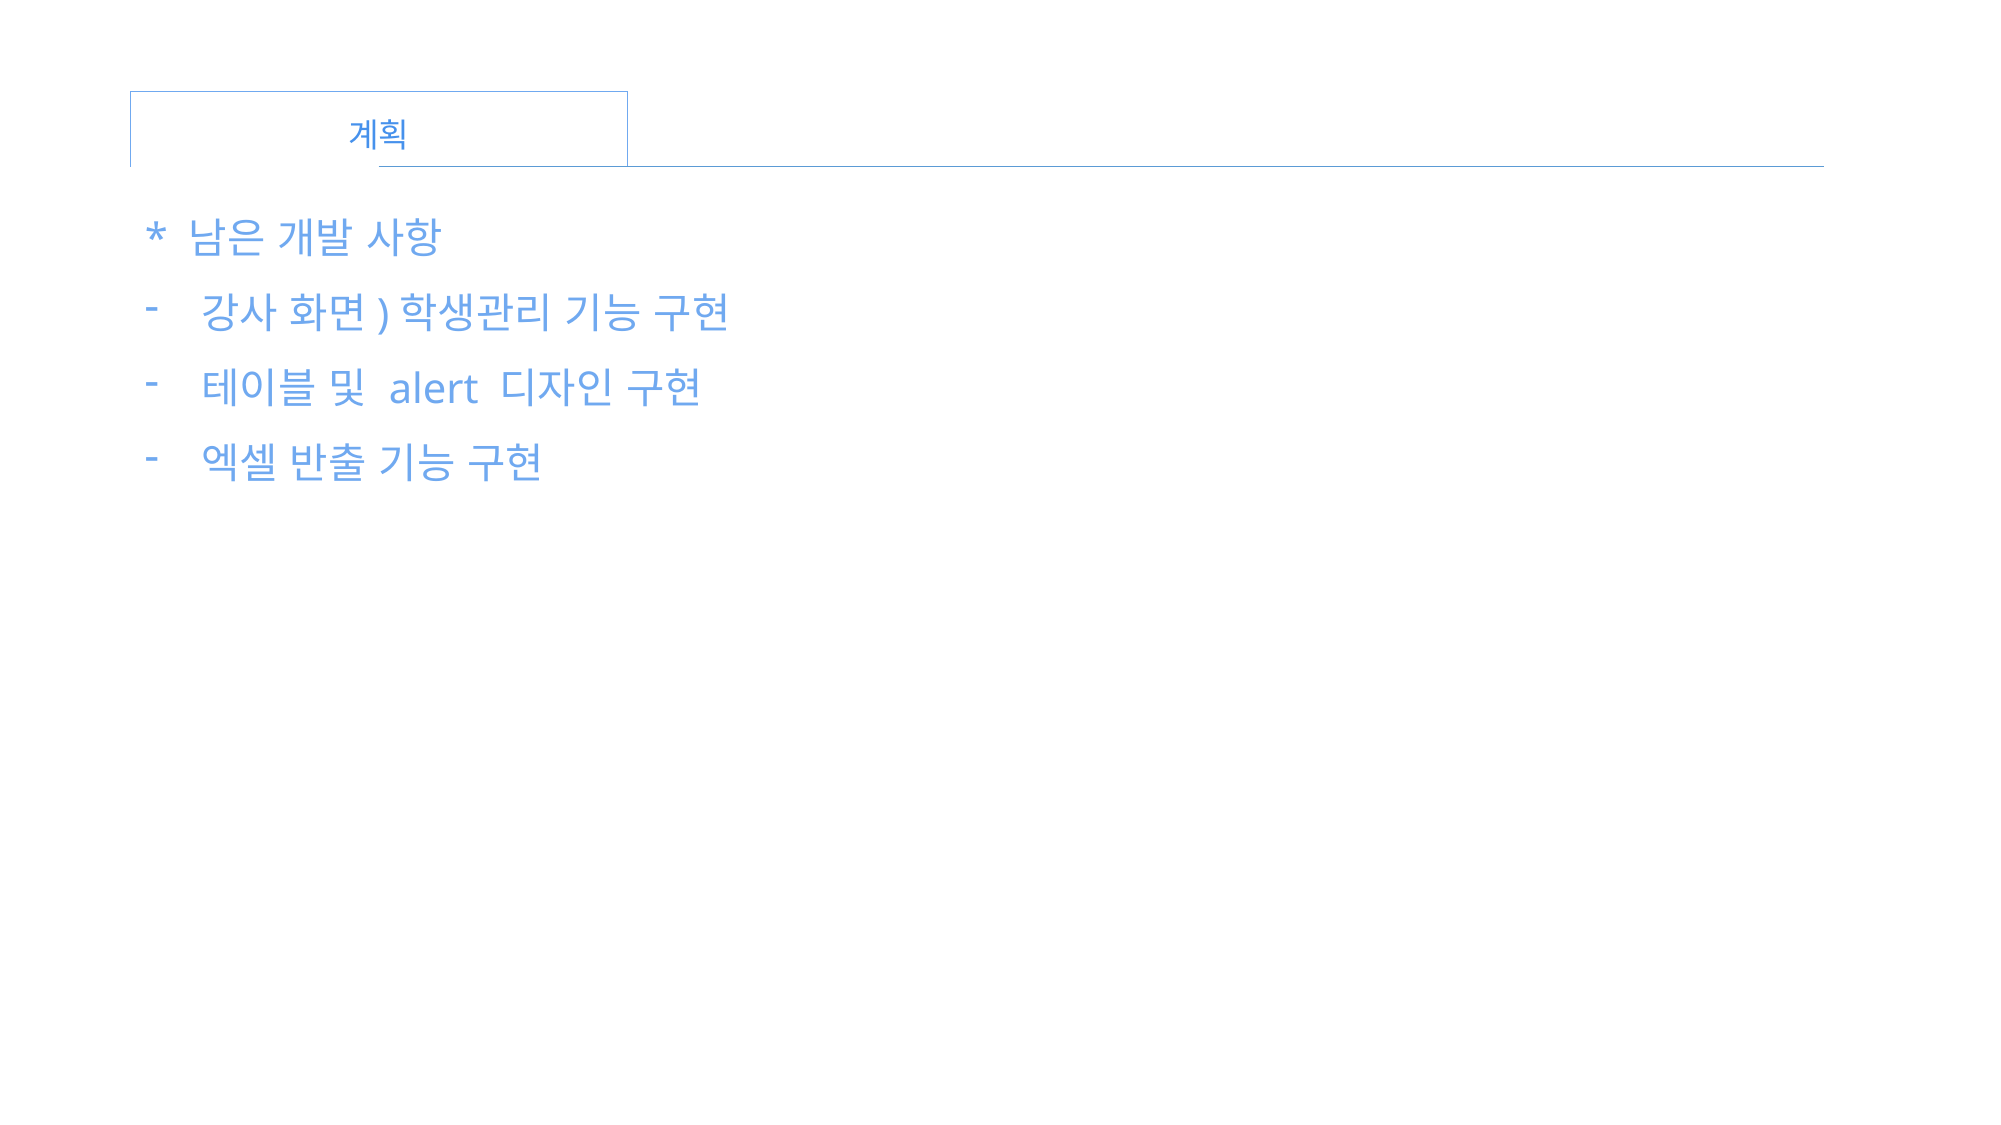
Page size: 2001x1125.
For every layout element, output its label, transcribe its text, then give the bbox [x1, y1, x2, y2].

text_box 계획 [333, 106, 424, 162]
text_box * 남은 개발 사항 강사 화면)학생관리 기능 구현 테이블 및 alert 디자인 구현 엑셀 반출 기능 구현 [130, 179, 1825, 495]
text_box [130, 91, 628, 167]
